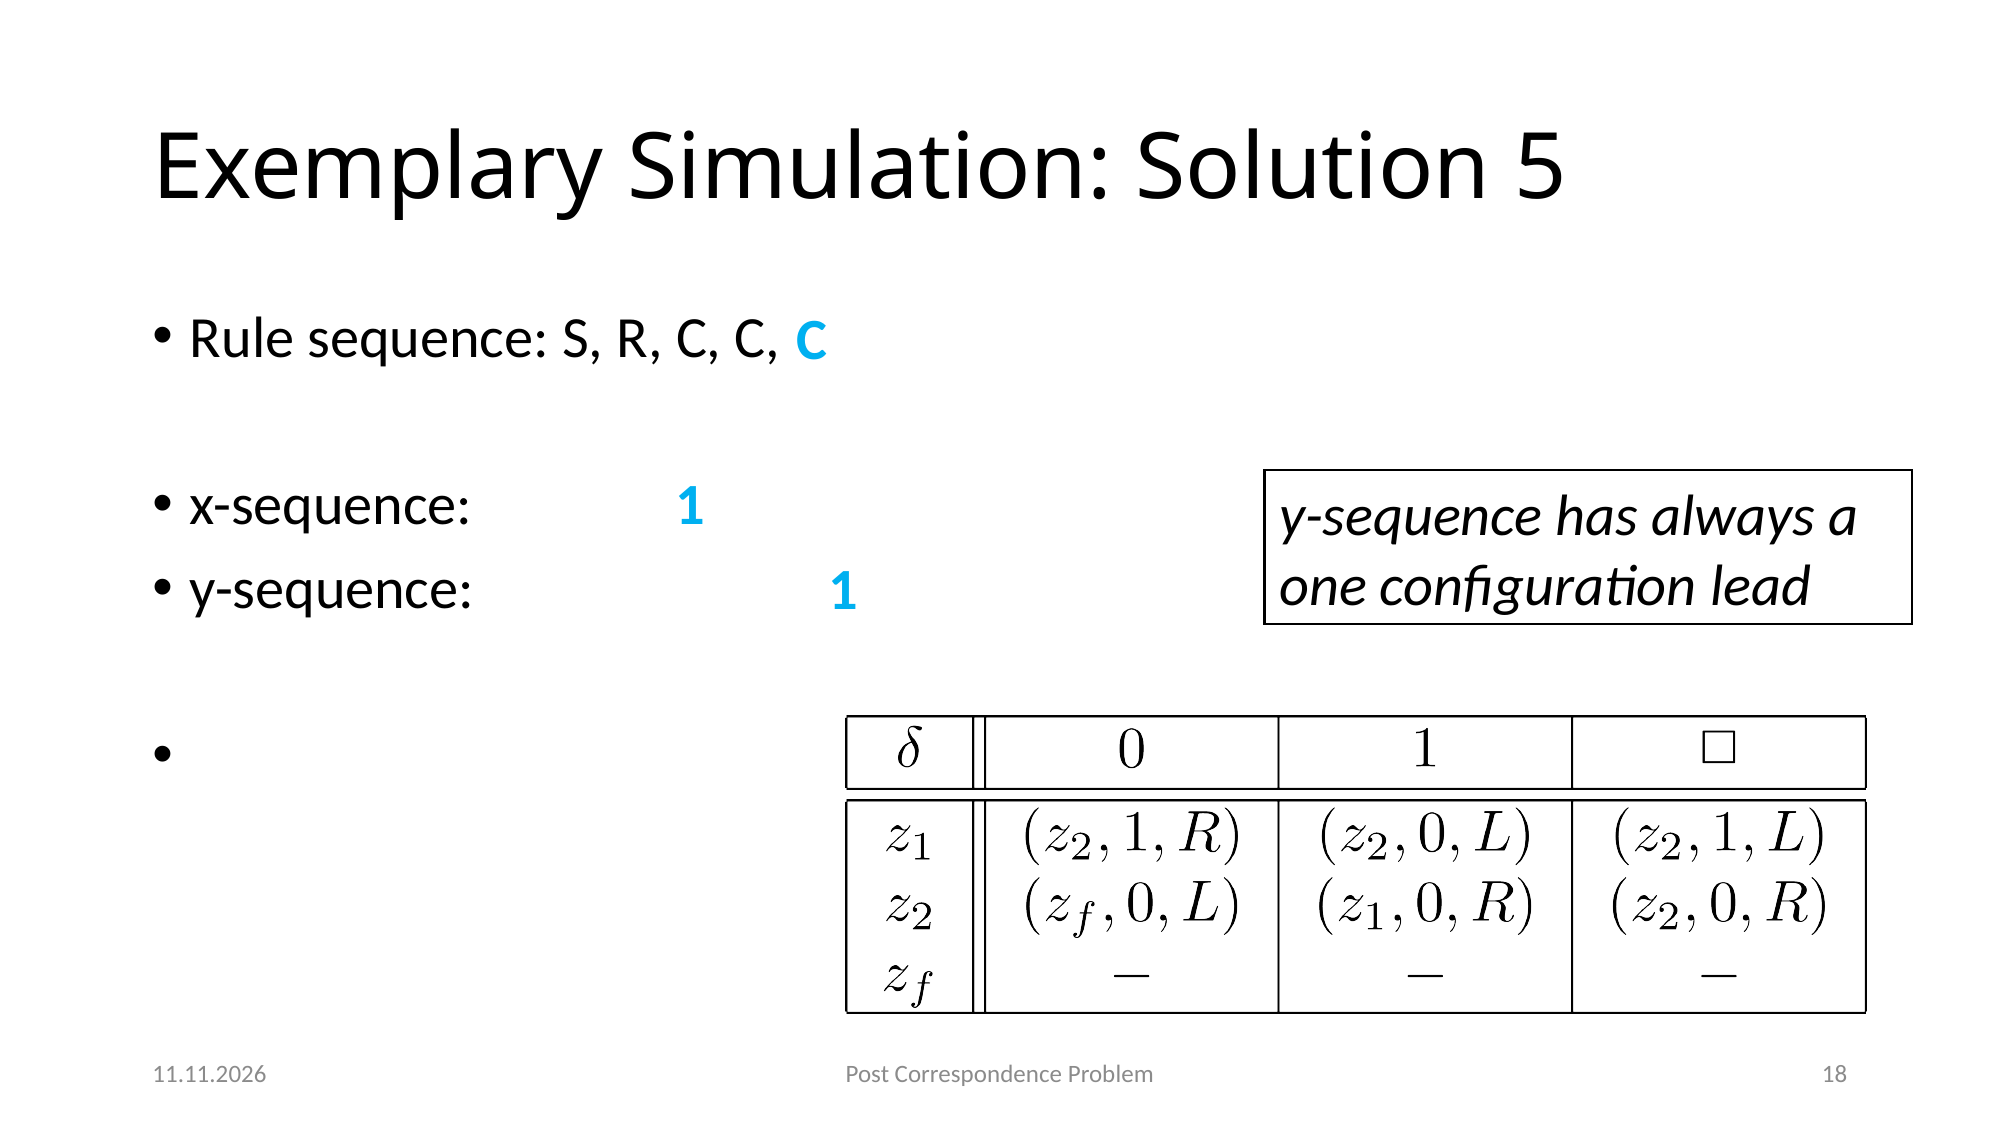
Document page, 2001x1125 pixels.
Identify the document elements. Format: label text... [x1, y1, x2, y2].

text_box y-sequence has always a one configuration lead [1263, 469, 1913, 625]
text_box 1 [660, 458, 725, 544]
footer Post Correspondence Problem [662, 1042, 1338, 1103]
title Exemplary Simulation: Solution 5 [137, 59, 1863, 278]
picture [845, 715, 1868, 1014]
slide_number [137, 1042, 588, 1103]
slide_number 18 [1412, 1042, 1863, 1103]
text_box 1 [813, 544, 878, 629]
text_box C [781, 293, 846, 379]
